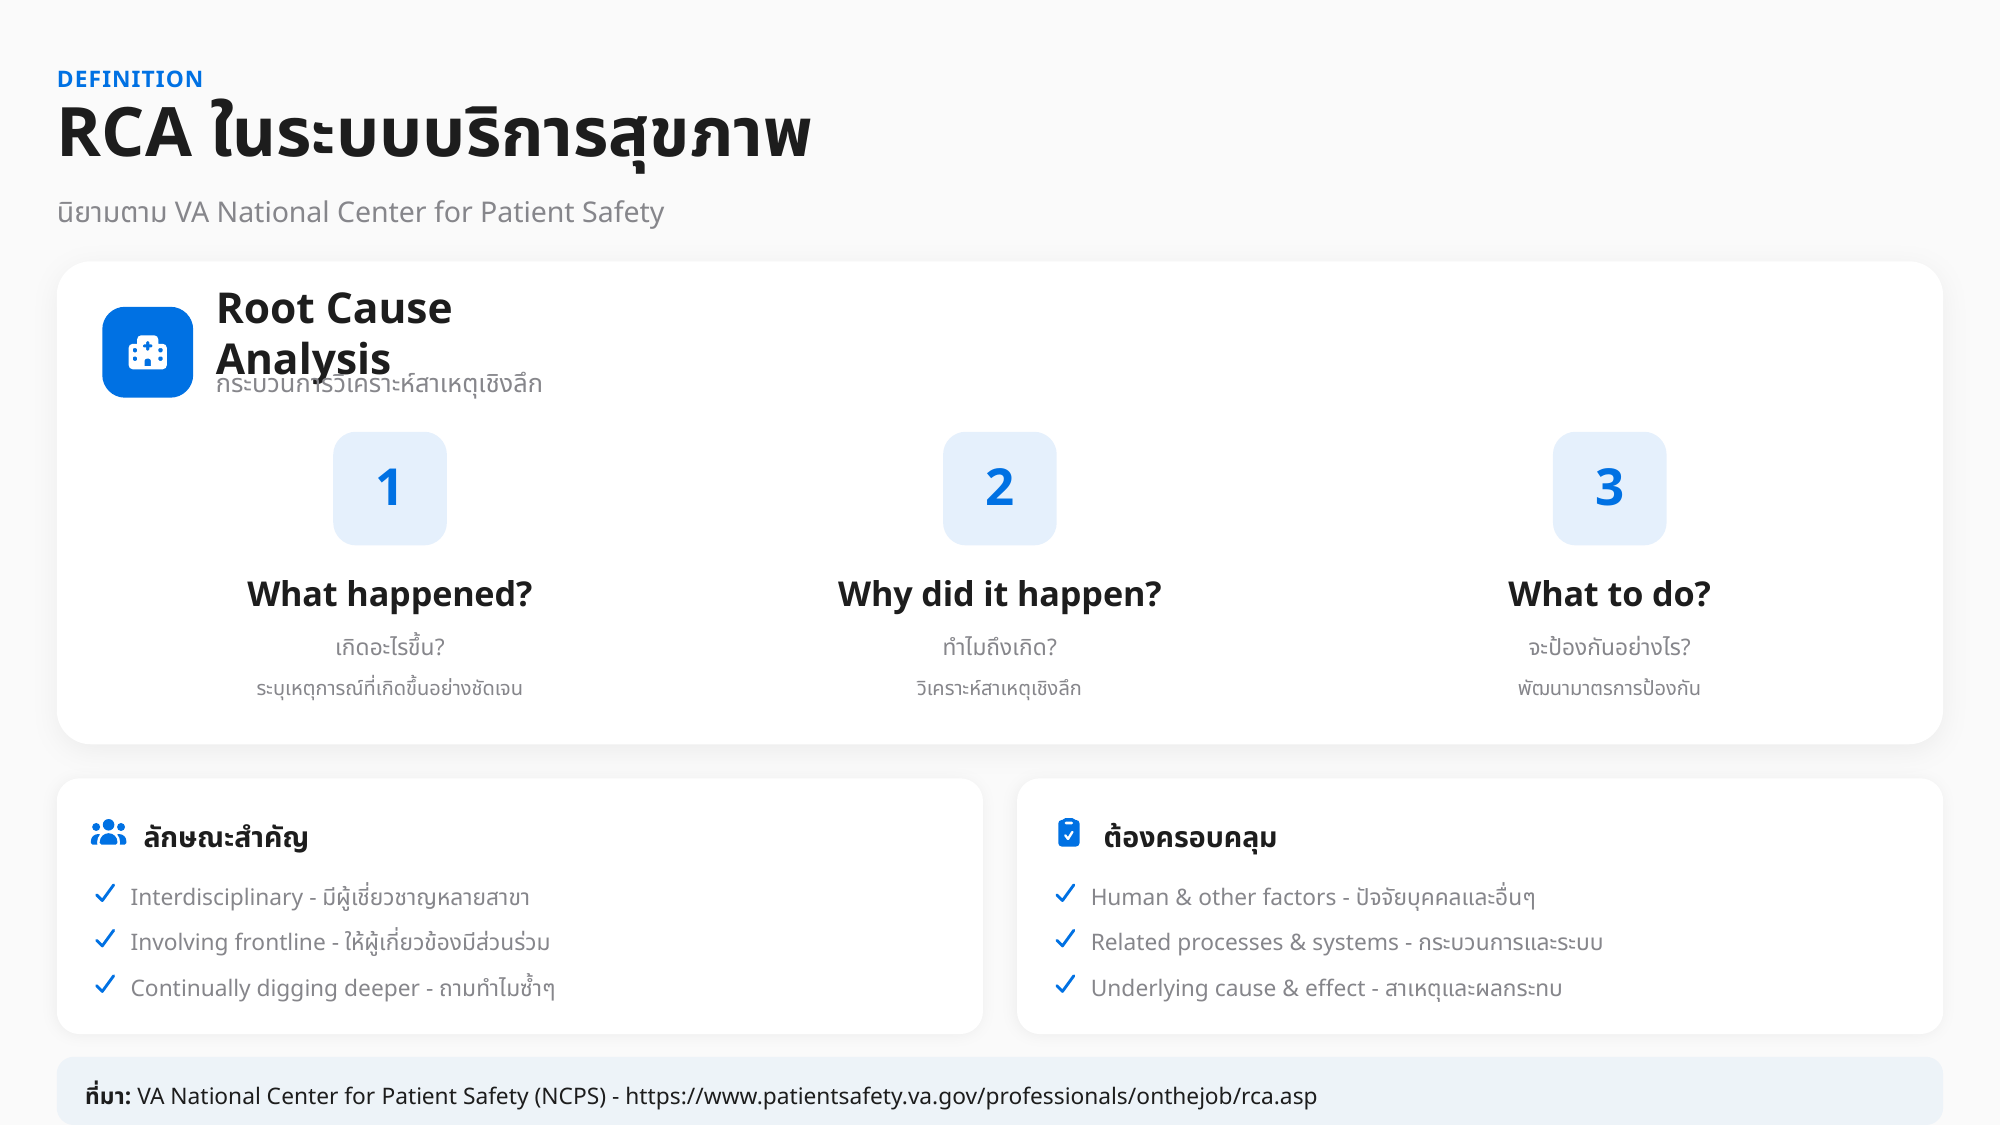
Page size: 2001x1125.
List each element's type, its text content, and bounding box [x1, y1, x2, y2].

text_box จะป้องกันอย่างไร? [1316, 624, 1903, 659]
text_box [1055, 929, 1075, 948]
text_box [102, 306, 194, 398]
text_box 1 [367, 460, 413, 517]
text_box [1055, 883, 1075, 902]
text_box [117, 834, 127, 845]
text_box [102, 819, 115, 831]
text_box [56, 1056, 1944, 1125]
text_box What happened? [93, 568, 686, 614]
text_box Human & other factors - ปัจจัยบุคคลและอื่นๆ [1090, 874, 1549, 909]
text_box Root Cause Analysis [215, 306, 631, 358]
text_box [1017, 778, 1944, 1035]
text_box ทำไมถึงเกิด? [706, 624, 1293, 659]
text_box [1058, 818, 1080, 847]
text_box วิเคราะห์สาเหตุเชิงลึก [707, 670, 1293, 699]
text_box Continually digging deeper - ถามทำไมซ้ำๆ [130, 965, 576, 1000]
text_box [943, 431, 1057, 546]
text_box [1552, 431, 1667, 546]
text_box DEFINITION [56, 56, 1955, 91]
text_box เกิดอะไรขึ้น? [96, 624, 684, 659]
text_box [95, 883, 115, 902]
text_box [333, 431, 447, 546]
text_box [56, 261, 1944, 745]
text_box [95, 929, 115, 948]
text_box Underlying cause & effect - สาเหตุและผลกระทบ [1090, 965, 1589, 1000]
text_box ต้องครอบคลุม [1103, 812, 1300, 853]
text_box What to do? [1313, 568, 1906, 614]
text_box [128, 335, 167, 370]
text_box ที่มา: VA National Center for Patient Safety (NCPS) - https://www.patientsafety.va.gov/professionals/onthejob/rca.asp [85, 1073, 1927, 1108]
text_box RCA ในระบบบริการสุขภาพ [56, 102, 1978, 171]
text_box [90, 833, 118, 845]
text_box กระบวนการวิเคราะห์สาเหตุเชิงลึก [215, 357, 623, 398]
text_box นิยามตาม VA National Center for Patient Safety [56, 187, 1958, 228]
text_box [95, 974, 115, 993]
text_box พัฒนามาตรการป้องกัน [1316, 670, 1903, 699]
text_box ลักษณะสำคัญ [143, 812, 338, 853]
text_box 3 [1581, 460, 1638, 517]
text_box [56, 778, 983, 1035]
text_box [92, 822, 101, 831]
text_box Interdisciplinary - มีผู้เชี่ยวชาญหลายสาขา [130, 874, 552, 909]
text_box Involving frontline - ให้ผู้เกี่ยวข้องมีส่วนร่วม [130, 920, 561, 955]
text_box Why did it happen? [703, 568, 1296, 614]
text_box [1055, 974, 1075, 993]
text_box [117, 822, 126, 831]
text_box ระบุเหตุการณ์ที่เกิดขึ้นอย่างชัดเจน [97, 670, 683, 699]
text_box Related processes & systems - กระบวนการและระบบ [1090, 920, 1623, 955]
text_box 2 [972, 460, 1027, 517]
